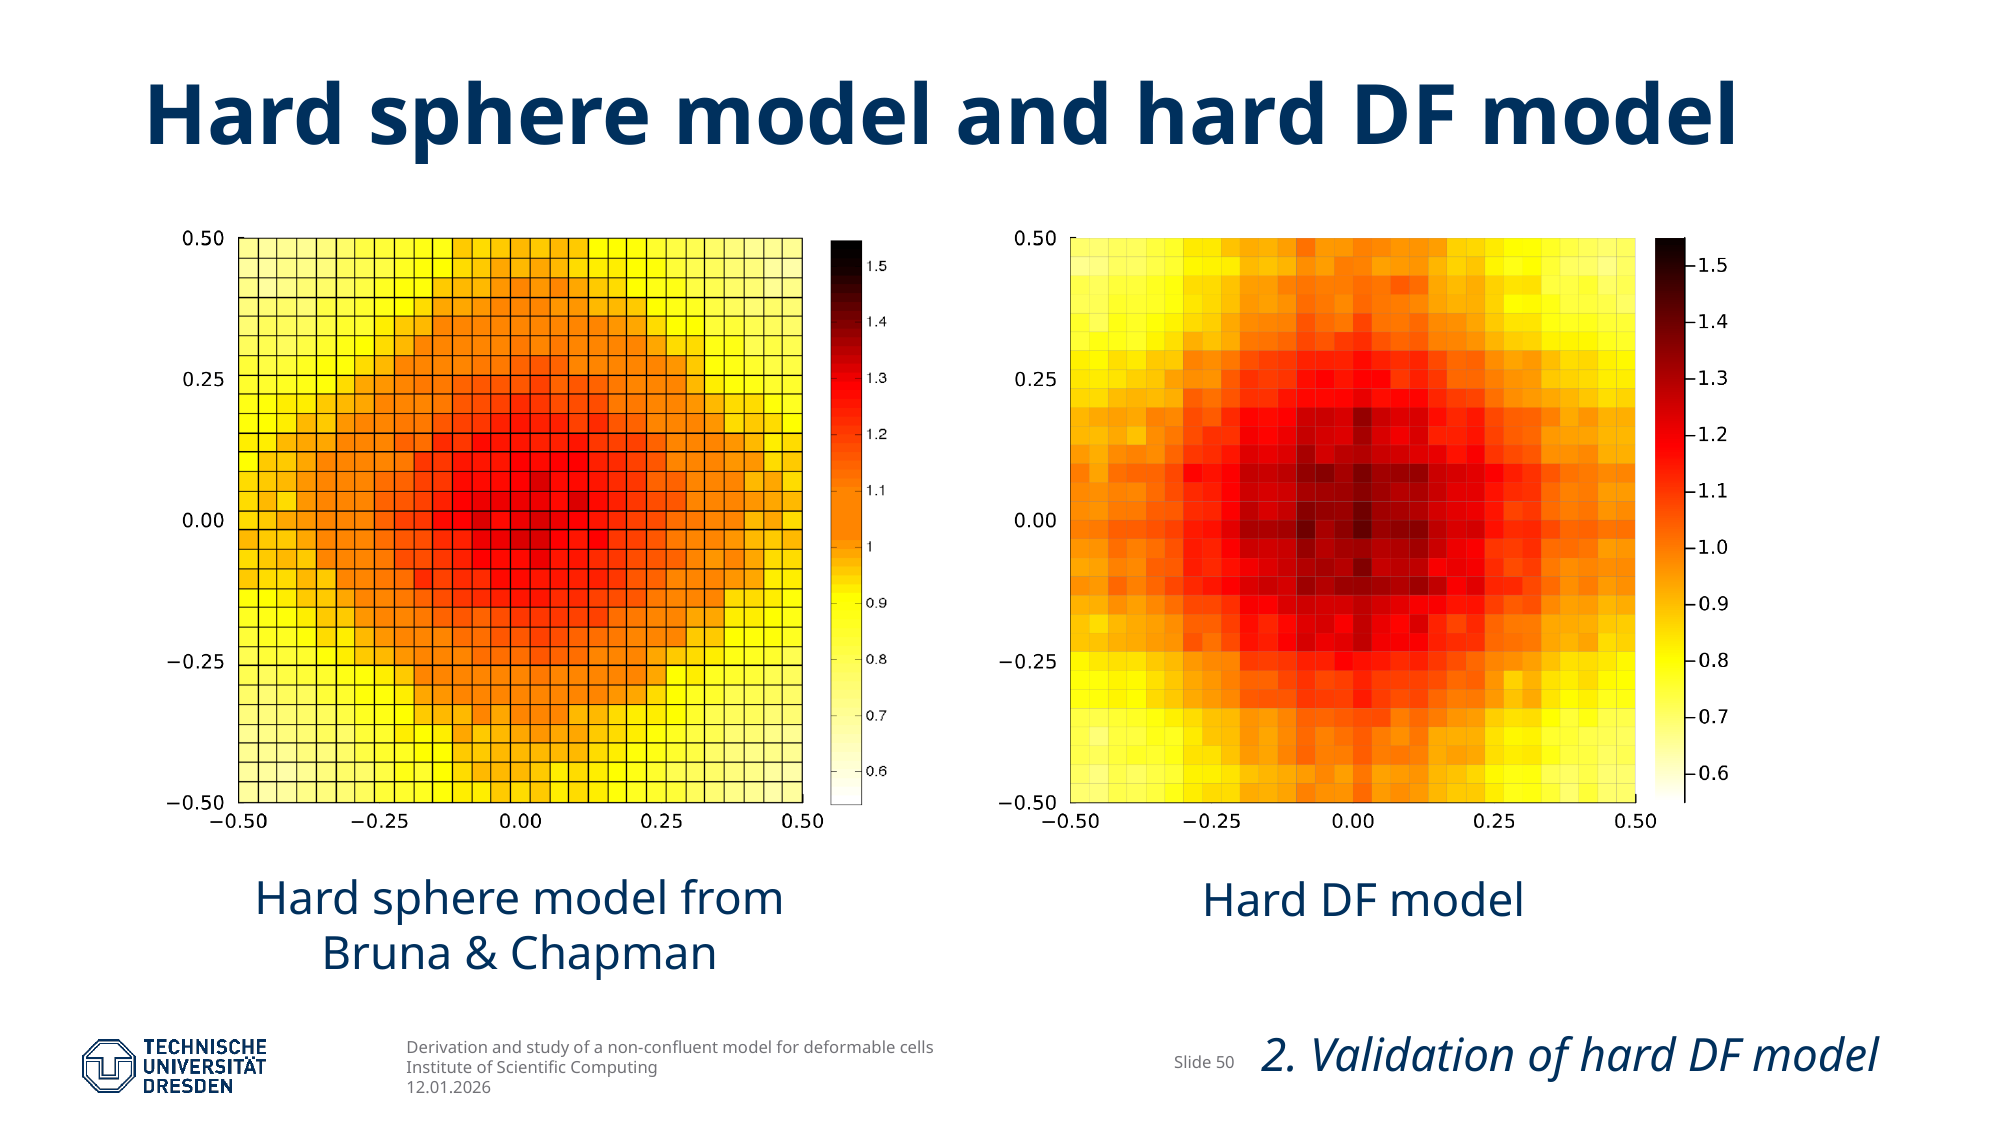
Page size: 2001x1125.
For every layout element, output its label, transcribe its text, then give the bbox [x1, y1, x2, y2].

picture [999, 230, 1728, 828]
text_box Hard sphere model from Bruna & Chapman [179, 861, 861, 987]
picture [82, 1039, 266, 1093]
text_box Hard DF model [1023, 863, 1704, 934]
list Hard sphere model and hard DF model [143, 61, 1880, 148]
title 2. Validation of hard DF model [1223, 1025, 1880, 1092]
picture [167, 230, 895, 828]
